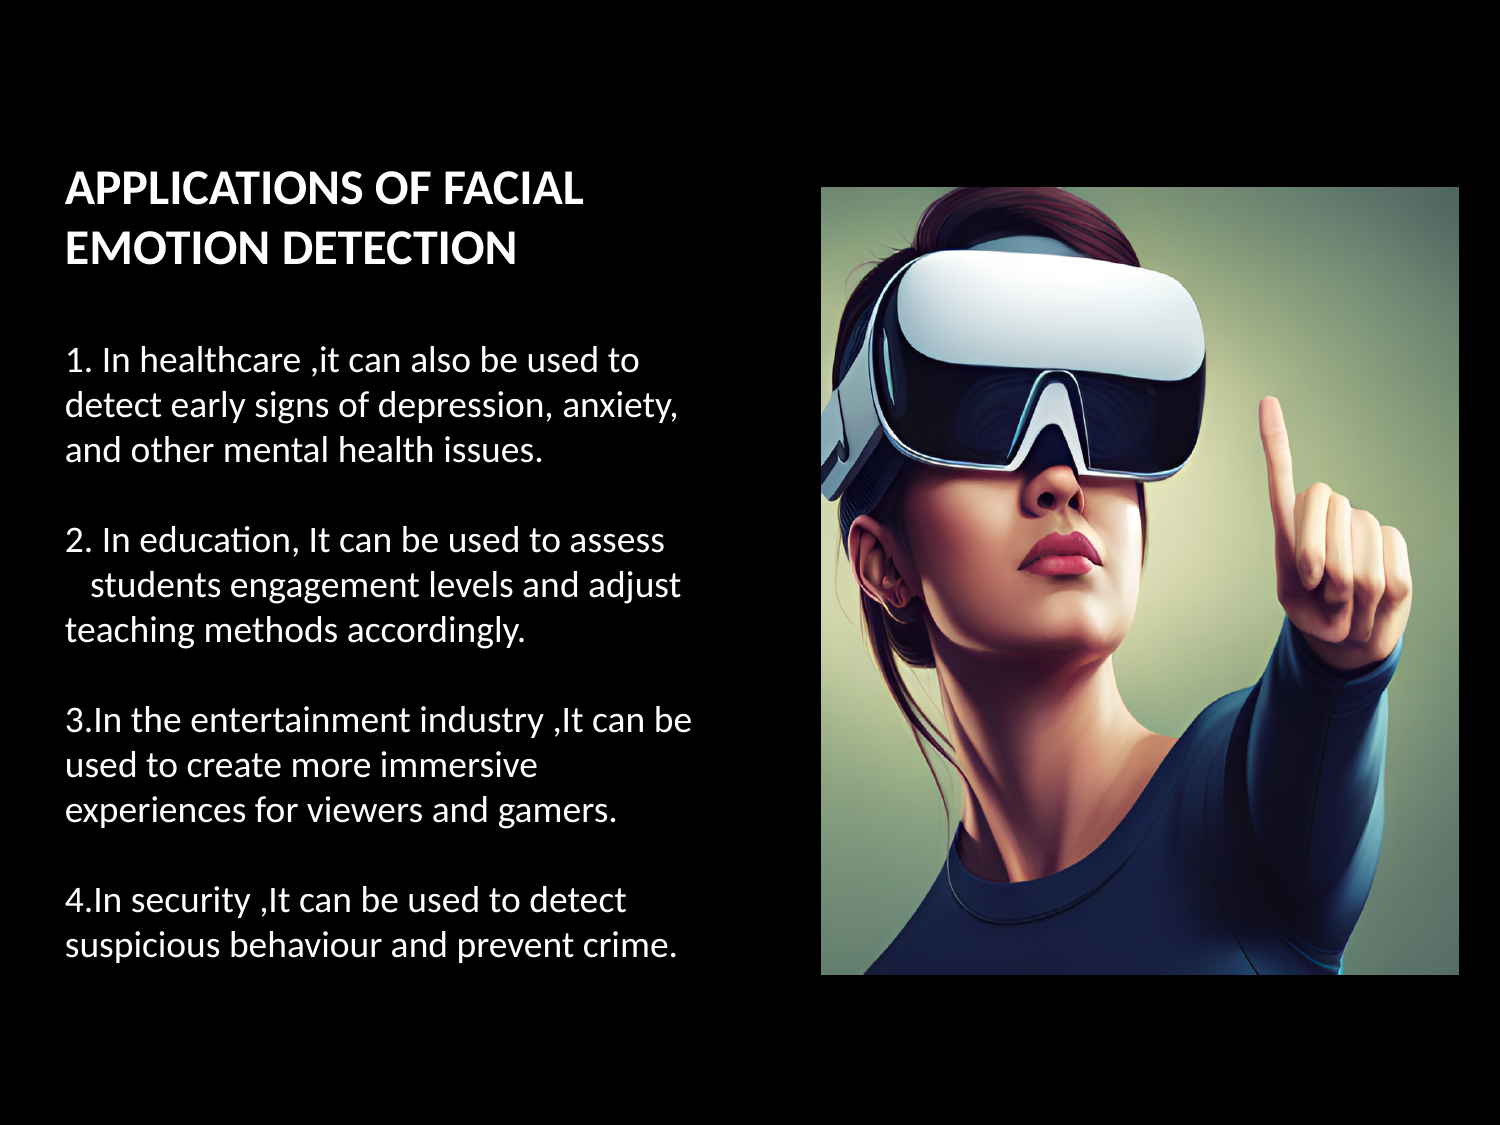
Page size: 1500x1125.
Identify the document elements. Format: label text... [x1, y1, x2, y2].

text_box APPLICATIONS OF FACIAL EMOTION DETECTION 1. In healthcare ,it can also be used to detect early signs of depression, anxiety, and other mental health issues. 2. In education, It can be used to assess students engagement levels and adjust teaching methods accordingly. 3.In the entertainment industry ,It can be used to create more immersive experiences for viewers and gamers. 4.In security ,It can be used to detect suspicious behaviour and prevent crime. [49, 87, 738, 1125]
picture [821, 187, 1459, 976]
